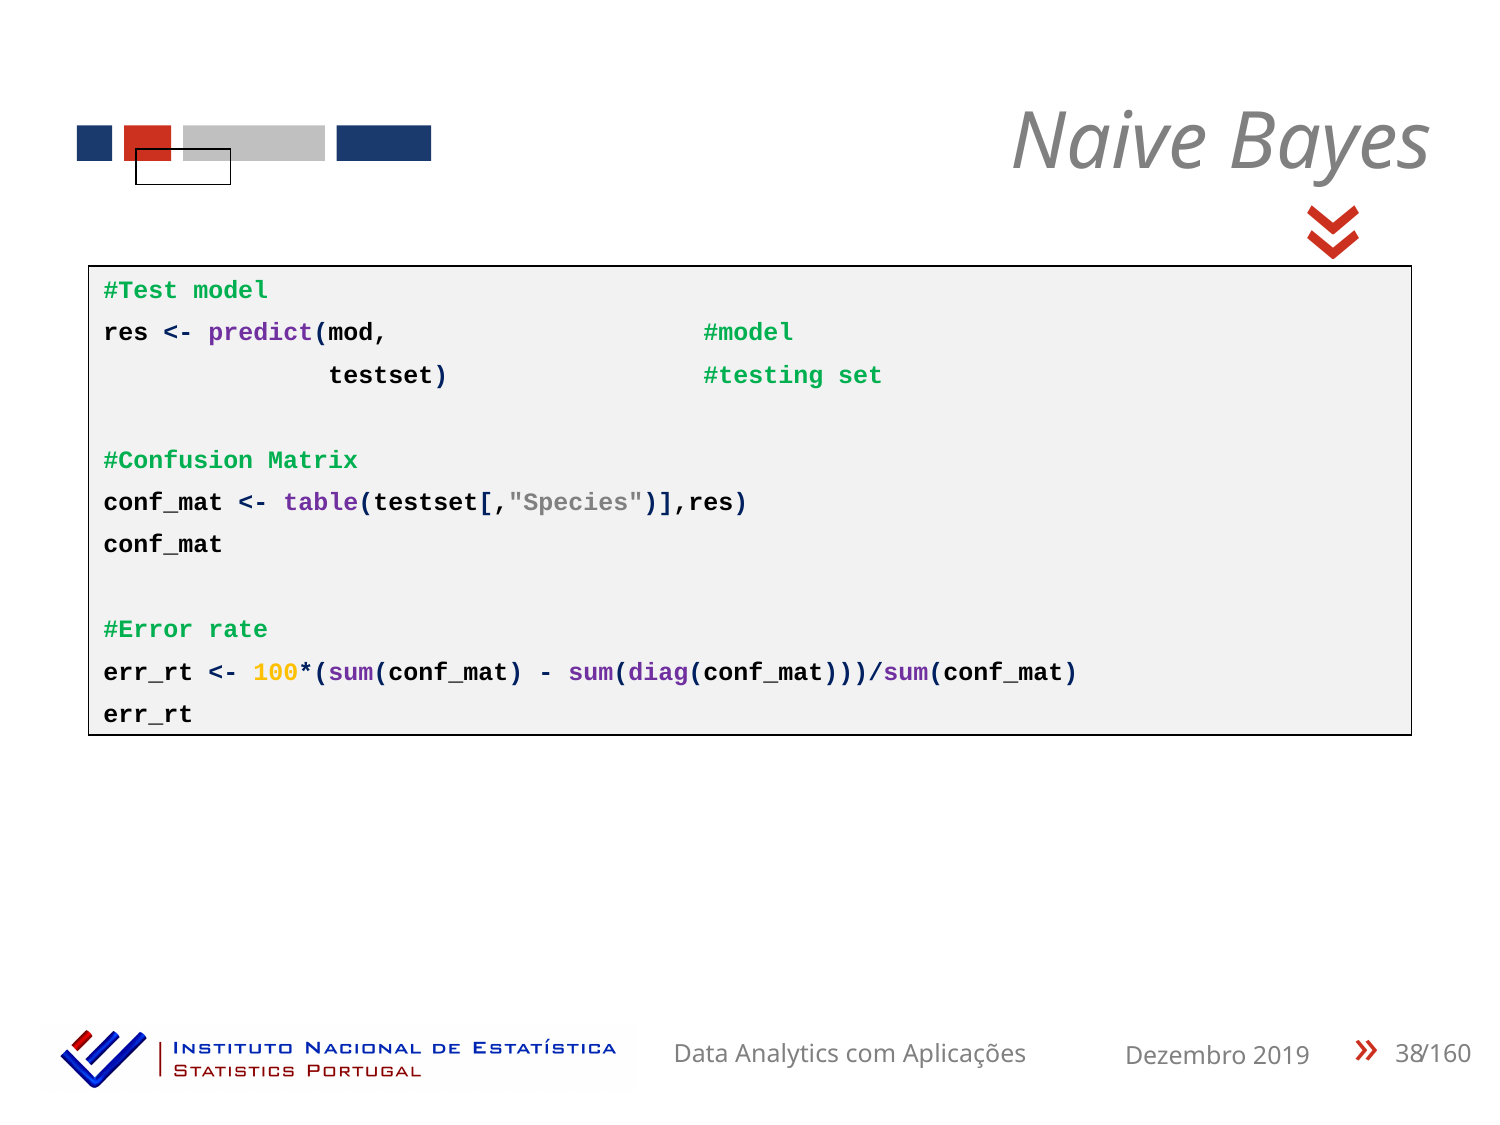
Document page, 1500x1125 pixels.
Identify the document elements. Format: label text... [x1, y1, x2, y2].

text_box 38 [1380, 1029, 1447, 1075]
picture [41, 1023, 638, 1093]
text_box #Test model res <- predict(mod, #model testset) #testing set #Confusion Matrix conf_mat <- table(testset[,"Species")],res) conf_mat #Error rate err_rt <- 100*(sum(conf_mat) - sum(diag(conf_mat)))/sum(conf_mat) err_rt [88, 265, 1412, 736]
text_box « [1234, 207, 1400, 280]
text_box Naive Bayes [454, 66, 1447, 207]
